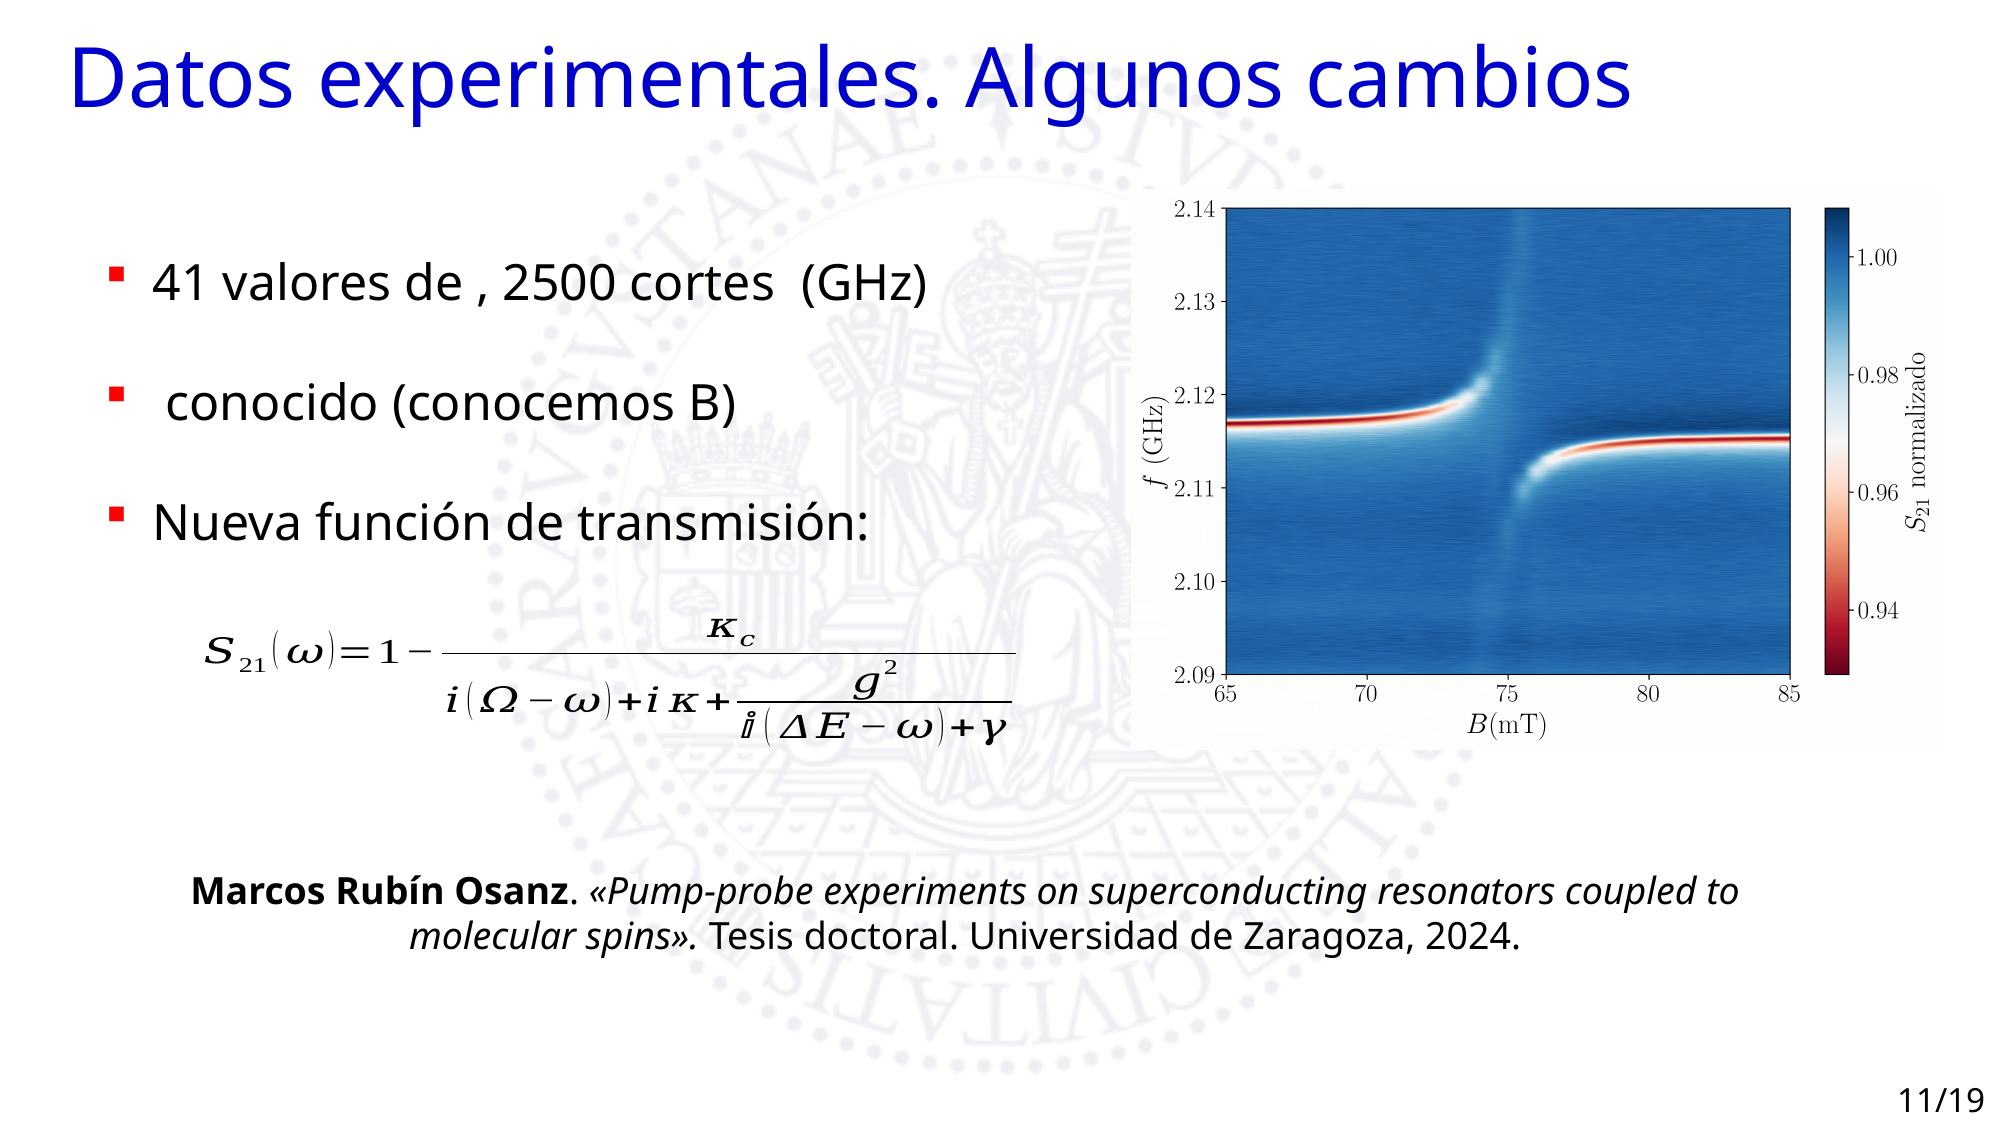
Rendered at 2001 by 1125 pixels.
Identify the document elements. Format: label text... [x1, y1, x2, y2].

text_box Marcos Rubín Osanz. «Pump-probe experiments on superconducting resonators coupled to molecular spins». Tesis doctoral. Universidad de Zaragoza, 2024. [112, 859, 1819, 965]
picture [1131, 188, 1940, 751]
text_box Datos experimentales. Algunos cambios [53, 17, 1781, 132]
